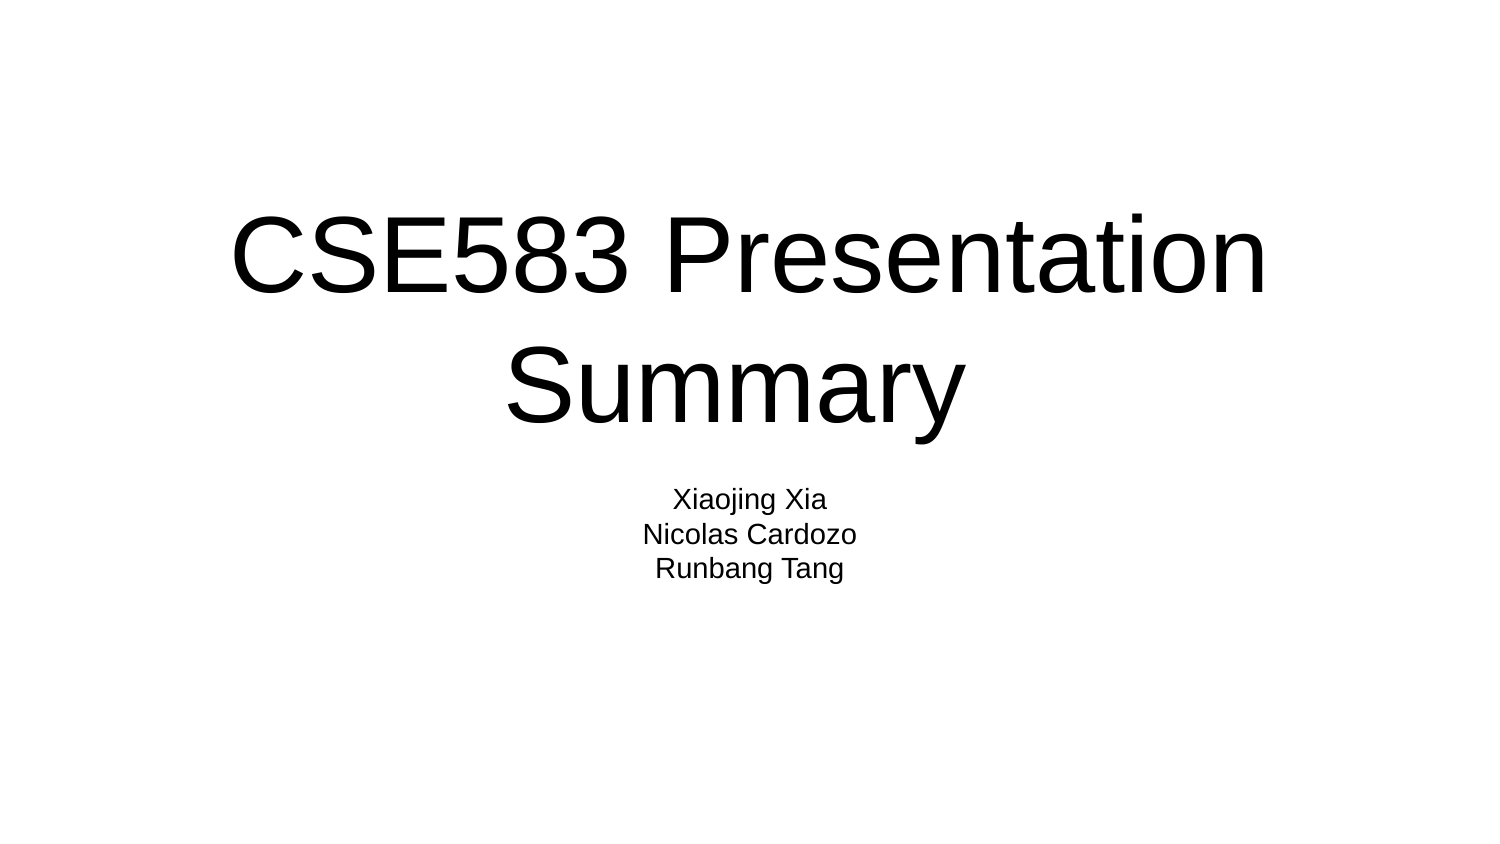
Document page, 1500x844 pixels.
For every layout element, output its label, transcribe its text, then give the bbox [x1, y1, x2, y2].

title CSE583 Presentation Summary [51, 122, 1449, 459]
subtitle Xiaojing Xia Nicolas Cardozo Runbang Tang [51, 464, 1449, 595]
